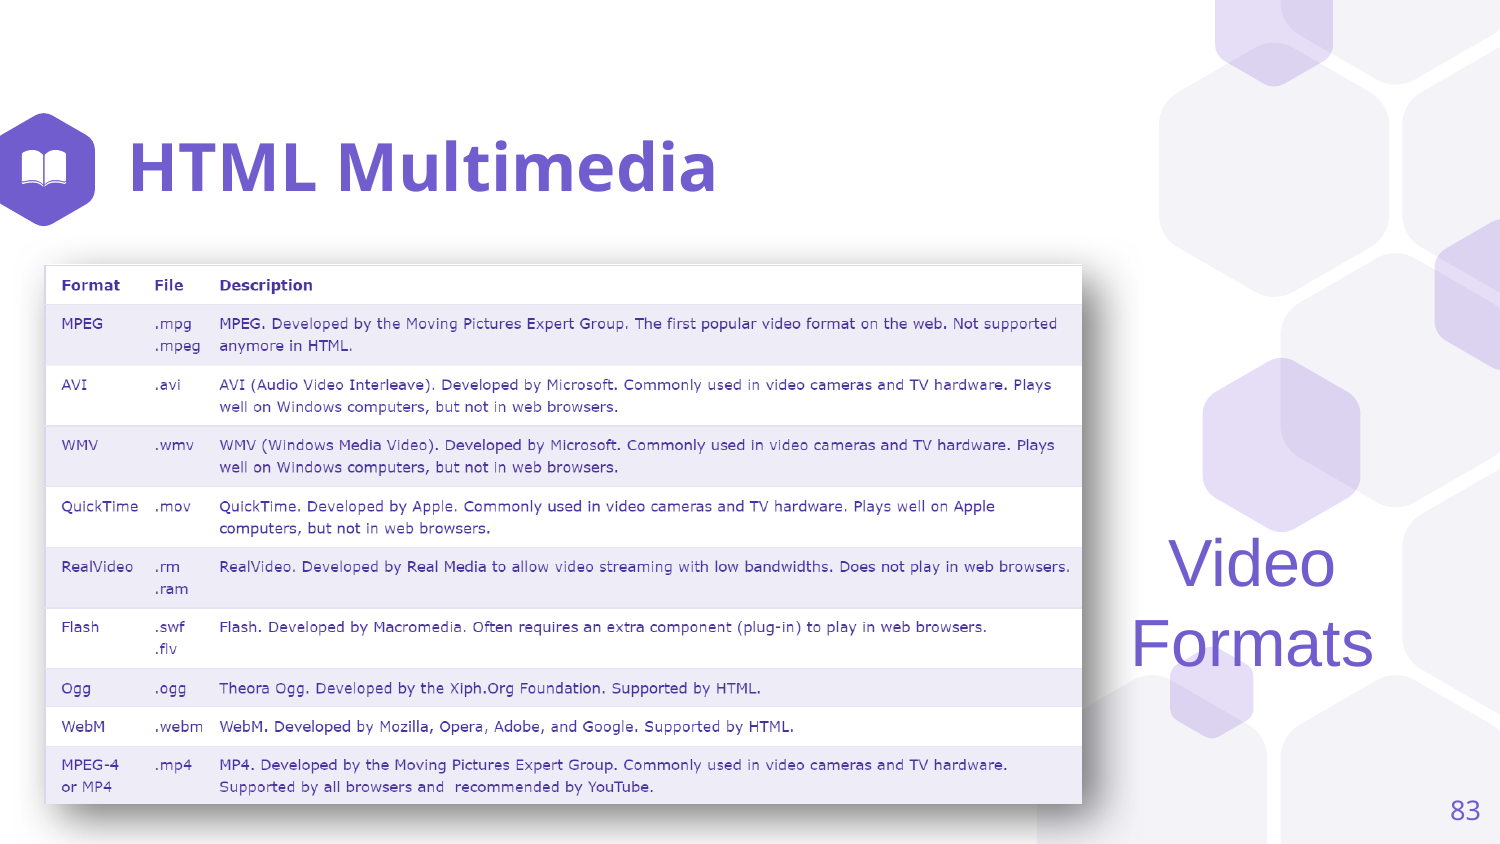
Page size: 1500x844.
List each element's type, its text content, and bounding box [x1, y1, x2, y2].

picture [44, 264, 1083, 804]
title HTML Multimedia [127, 137, 1114, 203]
text_box Video Formats [1115, 511, 1391, 687]
slide_number 83 [1391, 779, 1482, 844]
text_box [21, 149, 67, 187]
